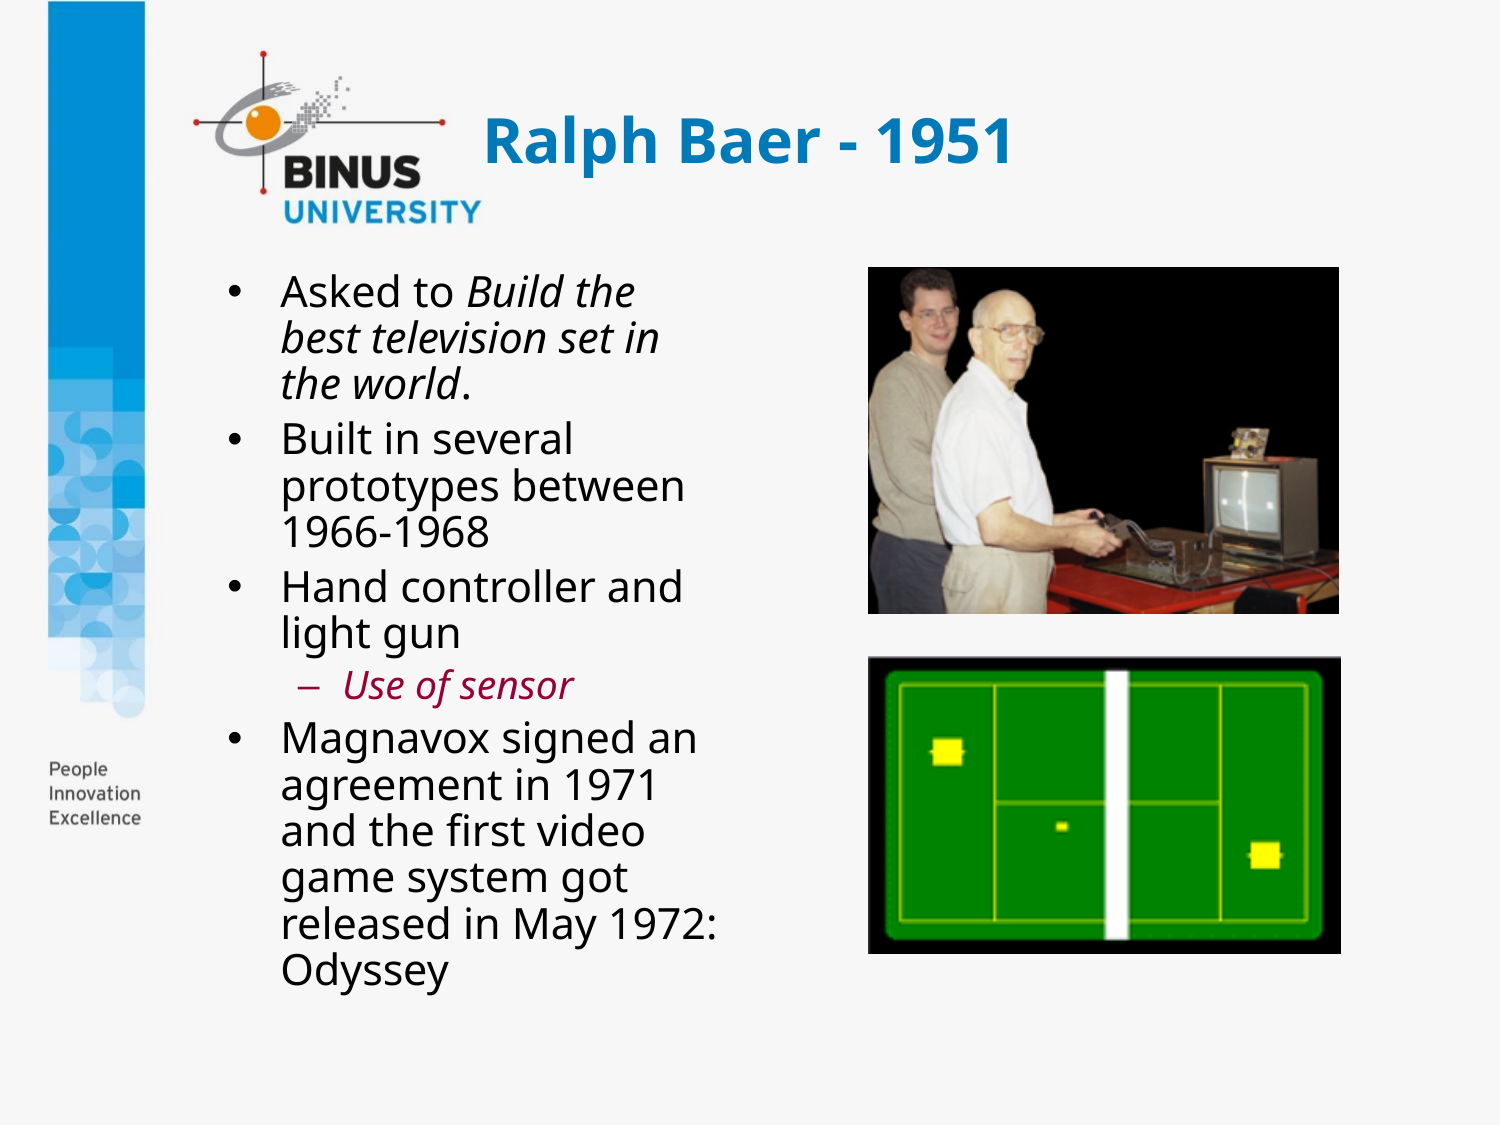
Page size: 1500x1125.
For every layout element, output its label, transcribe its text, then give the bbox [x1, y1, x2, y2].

picture [0, 0, 1500, 845]
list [867, 656, 1341, 954]
list Asked to Build the best television set in the world. Built in several prototypes between 1966-1968 Hand controller and light gun Use of sensor Magnavox signed an agreement in 1971 and the first video game system got released in May 1972: Odyssey [212, 262, 738, 1006]
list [867, 266, 1339, 614]
title Ralph Baer - 1951 [75, 45, 1425, 233]
